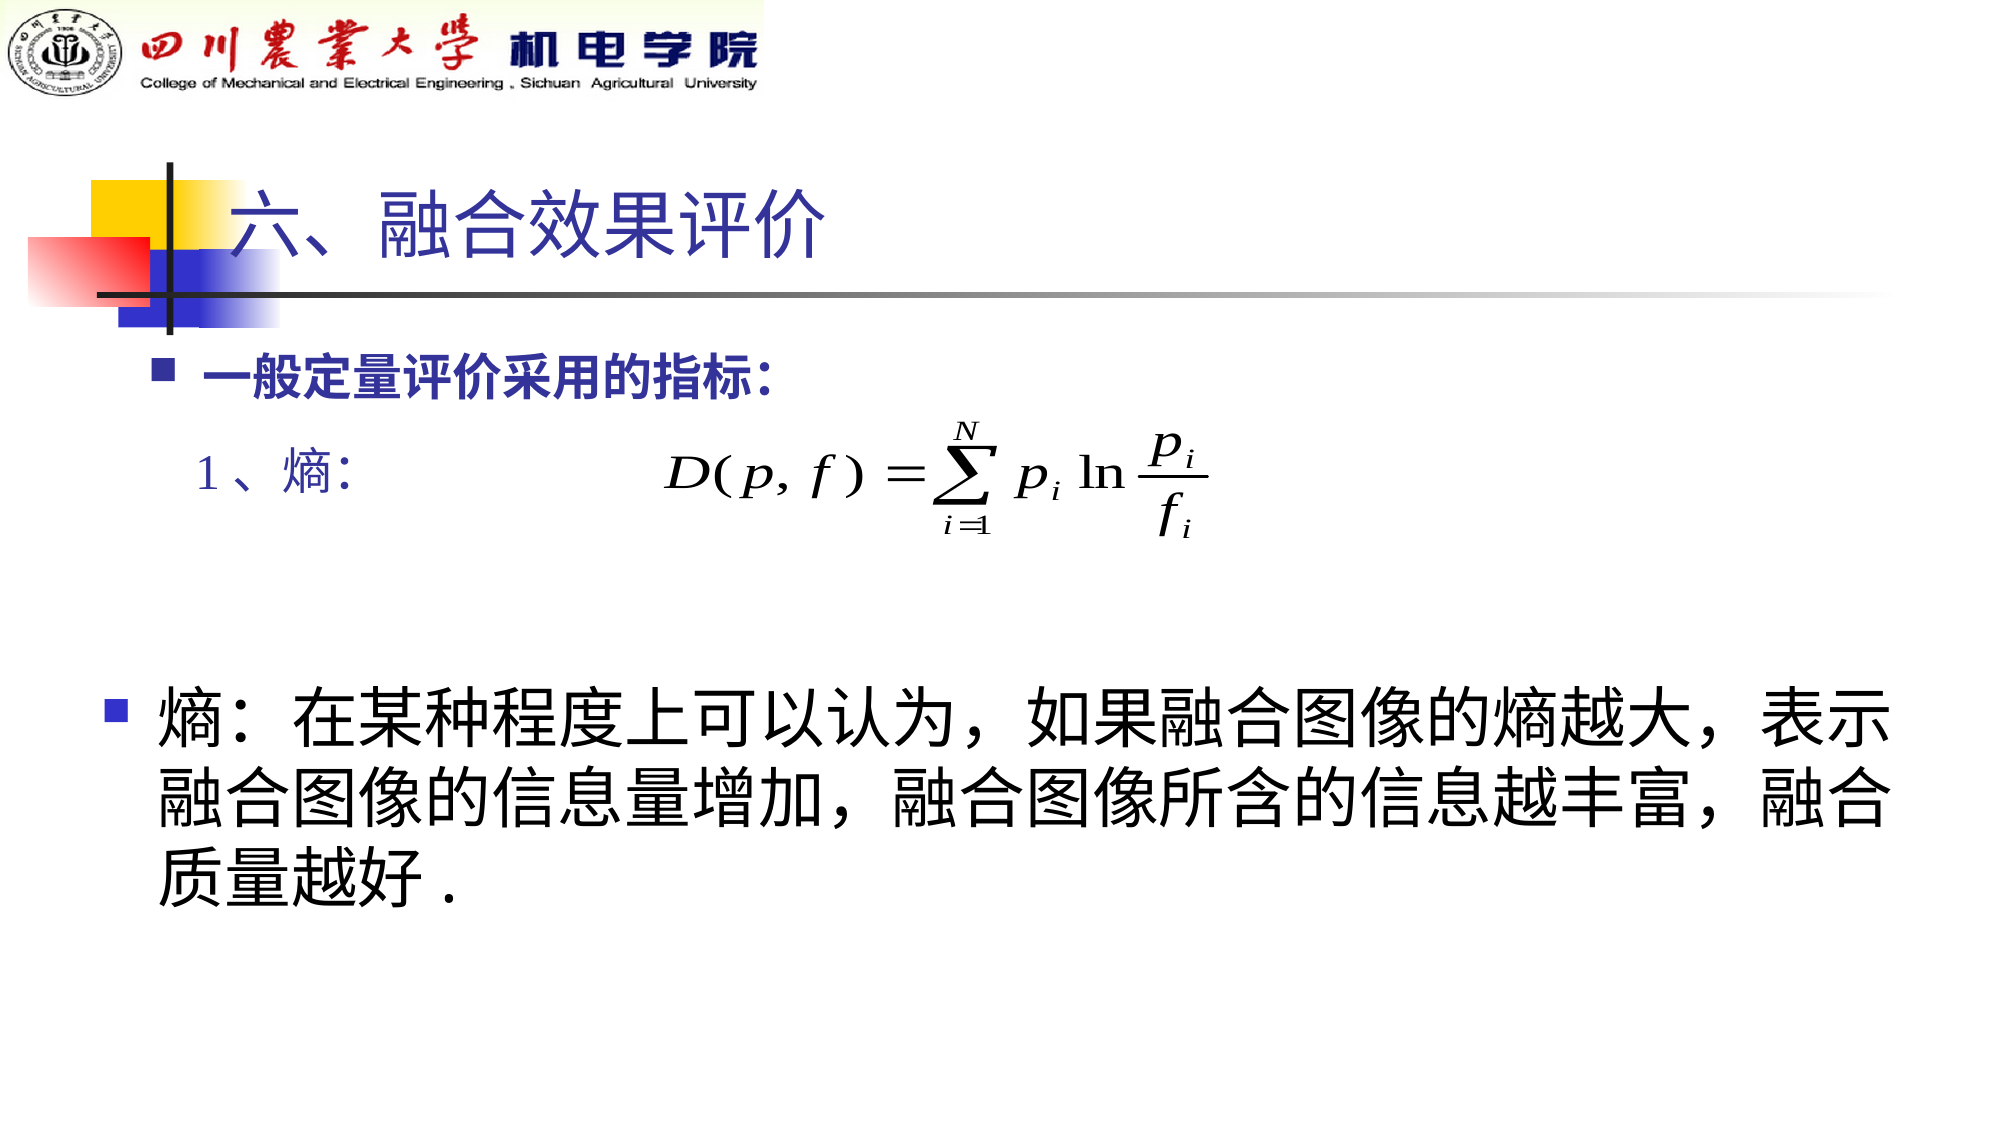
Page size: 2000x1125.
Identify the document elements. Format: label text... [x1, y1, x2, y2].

picture [0, 0, 764, 104]
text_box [652, 408, 1221, 549]
text_box 六、融合效果评价 [212, 160, 1917, 275]
list 熵：在某种程度上可以认为，如果融合图像的熵越大，表示融合图像的信息量增加，融合图像所含的信息越丰富，融合质量越好. [86, 668, 1943, 972]
text_box 1、熵： [180, 432, 481, 508]
text_box 一般定量评价采用的指标： [133, 337, 1394, 413]
